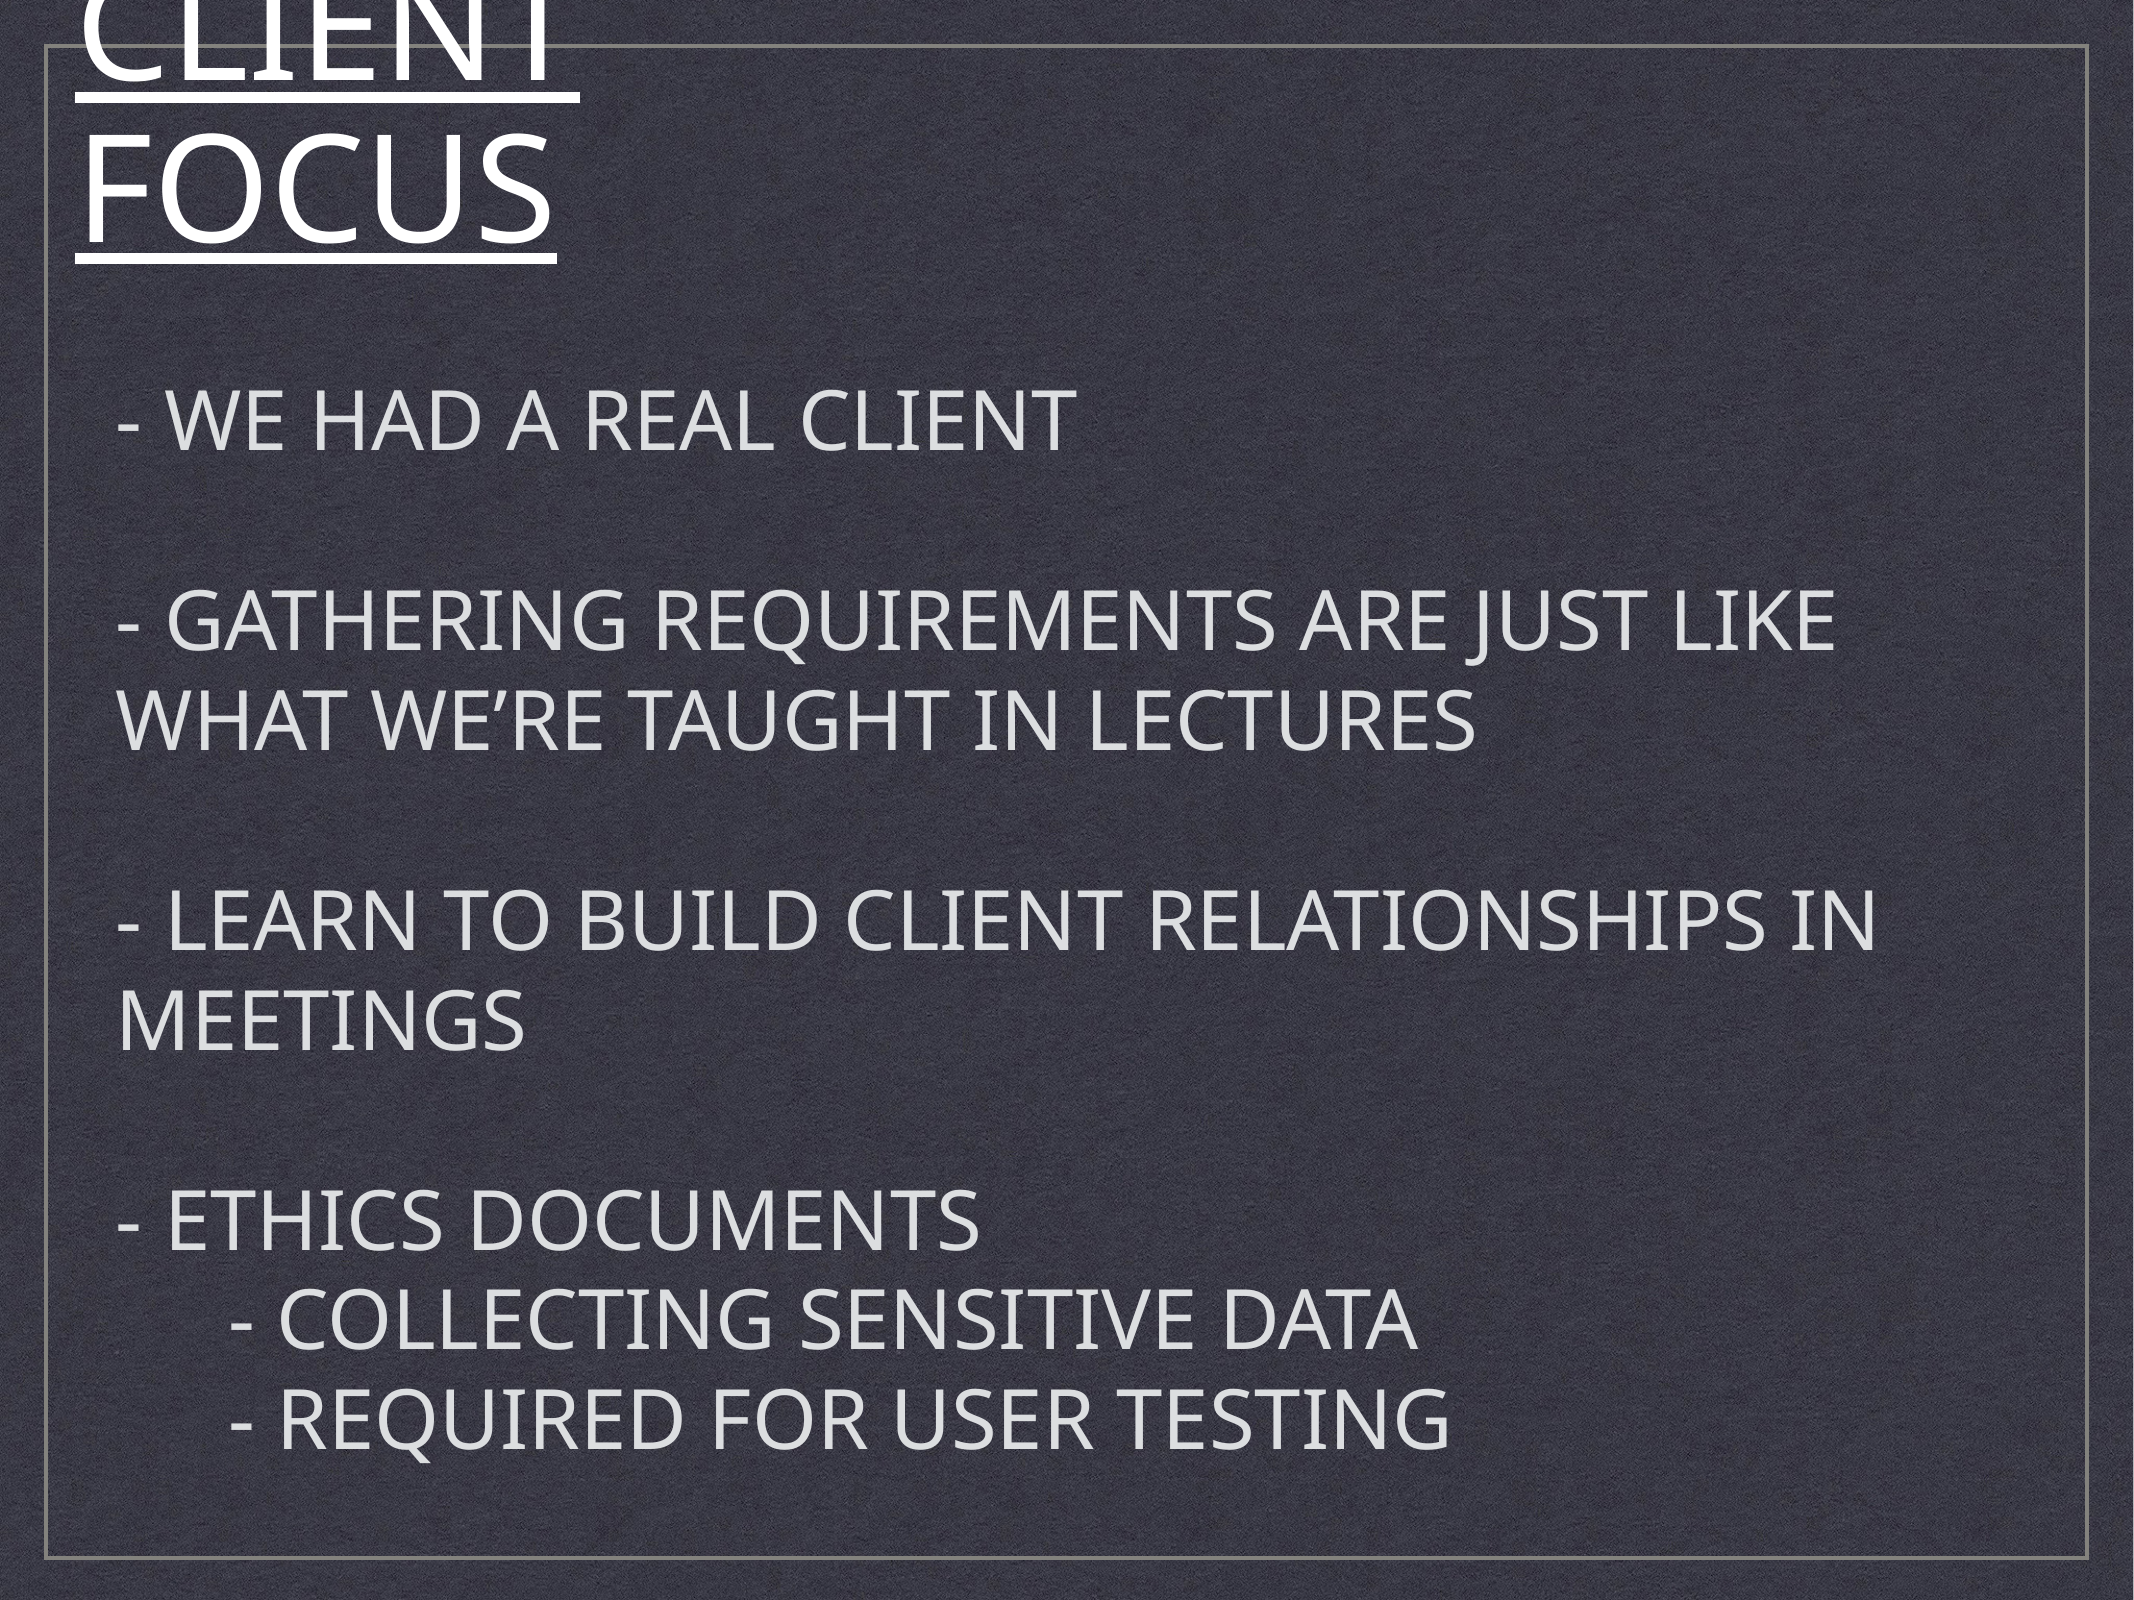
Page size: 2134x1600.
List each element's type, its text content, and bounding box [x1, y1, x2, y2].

subtitle - we had a real client - Gathering requirements are just like what we’re taught in lectures - Learn to build client relationships in meetings - Ethics documents - collecting sensitive data - Required for user testing [106, 357, 2027, 1454]
title client focus [66, 53, 969, 284]
picture [0, 0, 2134, 1600]
